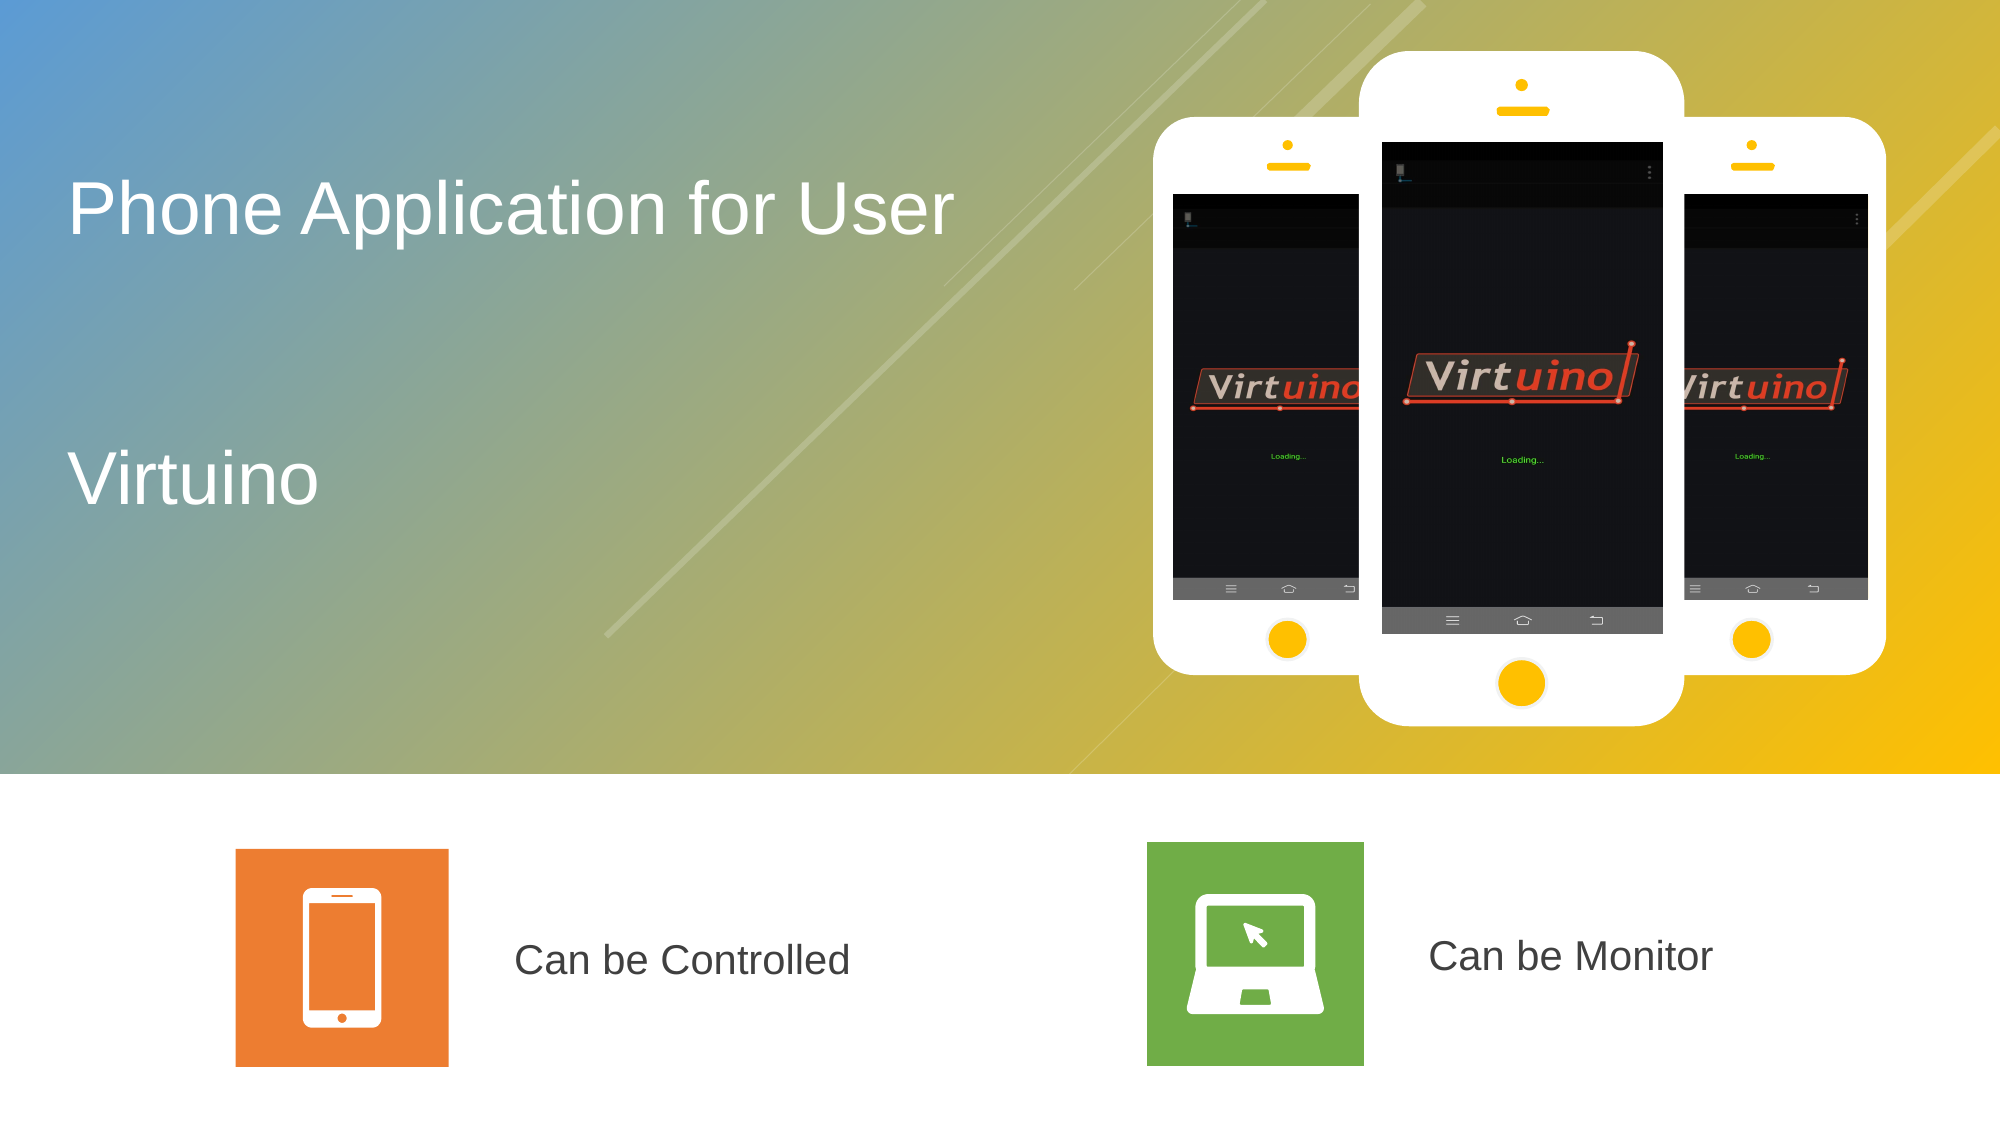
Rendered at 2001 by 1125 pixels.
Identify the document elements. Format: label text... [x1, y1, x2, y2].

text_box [1358, 50, 1685, 727]
text_box Phone Application for User Virtuino [52, 152, 605, 528]
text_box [605, 0, 2000, 1125]
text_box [235, 848, 605, 1067]
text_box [1685, 116, 1887, 676]
text_box [0, 0, 605, 774]
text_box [1153, 116, 1358, 676]
